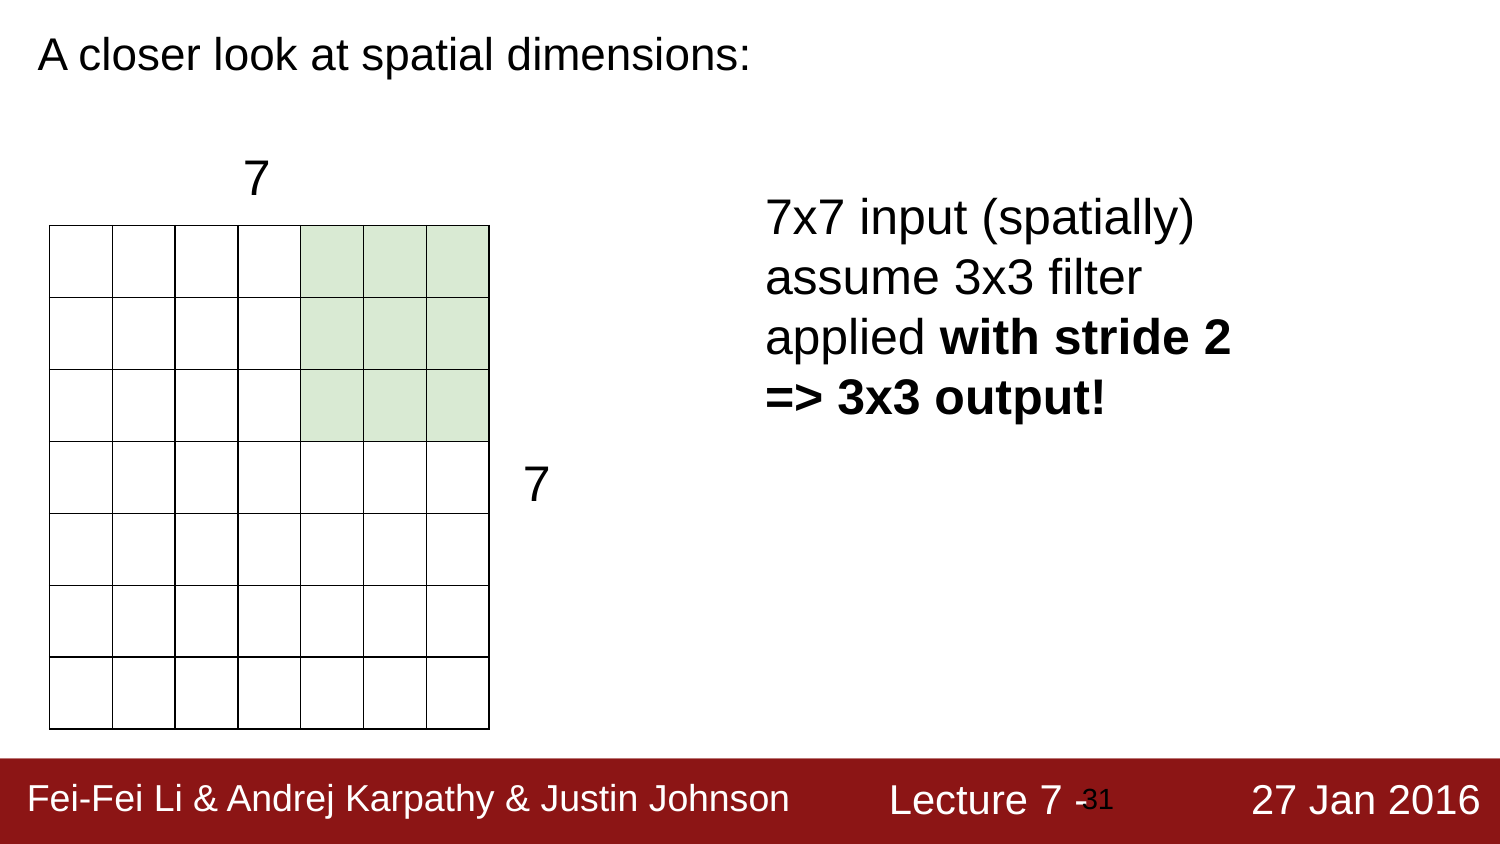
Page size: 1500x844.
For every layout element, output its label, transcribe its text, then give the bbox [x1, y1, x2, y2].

table_cell [176, 298, 237, 369]
table_cell [364, 658, 426, 728]
table_cell [50, 586, 112, 656]
table_cell [239, 298, 300, 369]
table_cell [239, 442, 300, 513]
table_cell [239, 514, 300, 585]
table_cell [301, 442, 363, 513]
table_cell [113, 298, 174, 369]
table_cell [176, 442, 237, 513]
table_cell [50, 442, 112, 513]
table_cell [427, 658, 488, 728]
table_cell [176, 658, 237, 728]
table_cell [364, 370, 426, 441]
text_box A closer look at spatial dimensions: [22, 9, 1397, 110]
table_cell [50, 514, 112, 585]
table_header [301, 226, 363, 297]
table_cell [113, 658, 174, 728]
table_cell [427, 442, 488, 513]
table_cell [364, 514, 426, 585]
text_box 7x7 input (spatially) assume 3x3 filter applied with stride 2 => 3x3 output! [750, 169, 1500, 472]
table_header [113, 226, 174, 297]
table_cell [176, 586, 237, 656]
table_cell [301, 586, 363, 656]
table_cell [113, 586, 174, 656]
table_cell [364, 298, 426, 369]
slide_number ‹#› [1066, 765, 1157, 831]
table_cell [301, 514, 363, 585]
table_cell [427, 370, 488, 441]
table_header [364, 226, 426, 297]
table_cell [176, 370, 237, 441]
table_cell [239, 370, 300, 441]
table_cell [364, 586, 426, 656]
table_cell [113, 370, 174, 441]
table_cell [301, 370, 363, 441]
table_cell [427, 514, 488, 585]
text_box 7 [228, 130, 318, 206]
table_header [176, 226, 237, 297]
table_header [427, 226, 488, 297]
table_cell [301, 658, 363, 728]
table_cell [113, 514, 174, 585]
table_cell [113, 442, 174, 513]
table_cell [50, 658, 112, 728]
table_cell [239, 586, 300, 656]
text_box 7 [507, 436, 605, 484]
table_cell [176, 514, 237, 585]
table_cell [50, 370, 112, 441]
table_cell [427, 298, 488, 369]
table_cell [239, 658, 300, 728]
table_cell [364, 442, 426, 513]
table_cell [50, 298, 112, 369]
table_cell [301, 298, 363, 369]
table_header [50, 226, 112, 297]
table_cell [427, 586, 488, 656]
table_header [239, 226, 300, 297]
